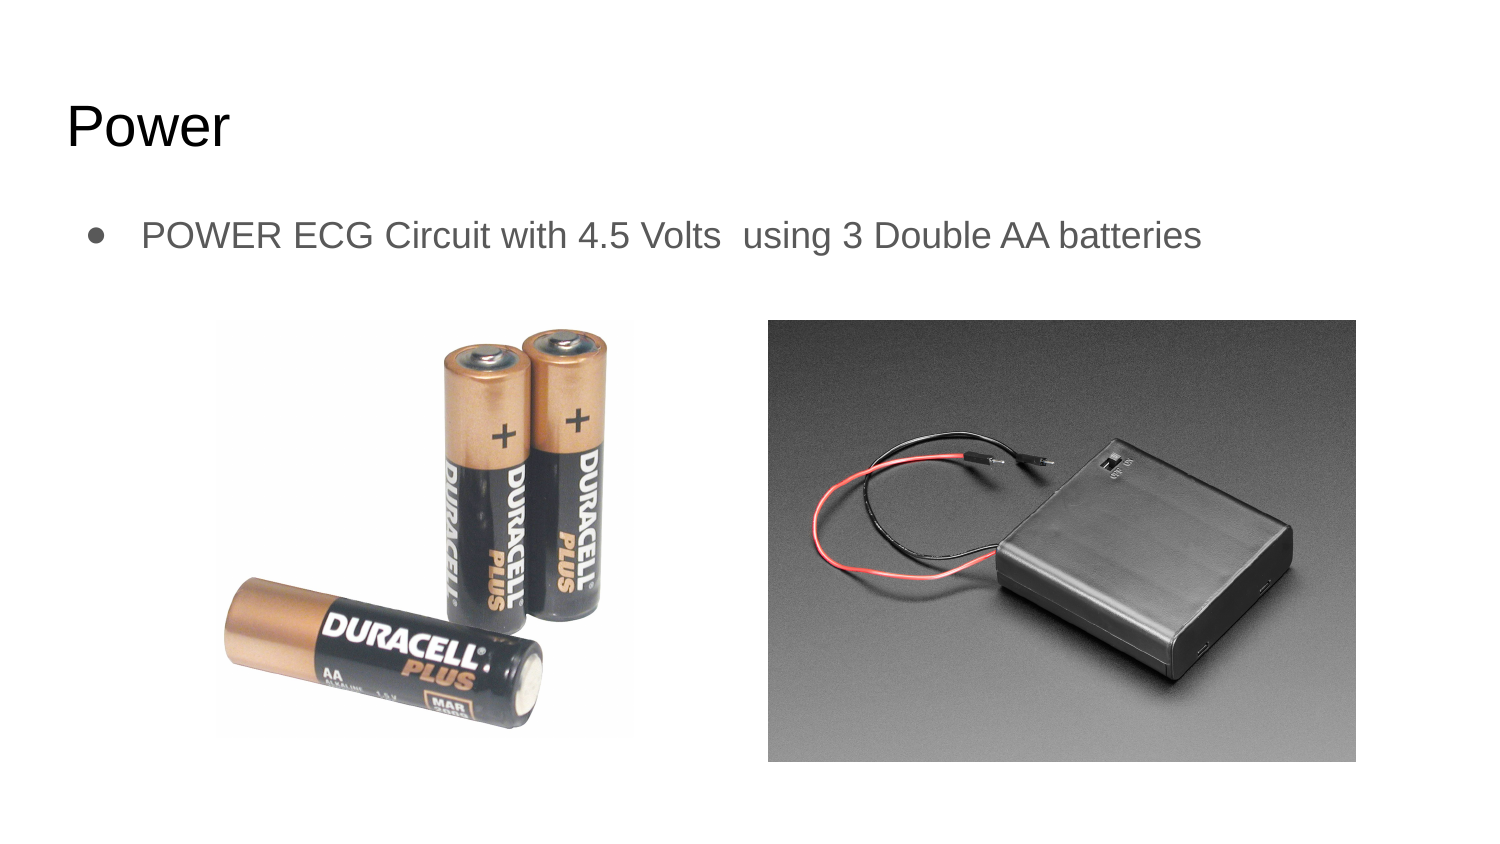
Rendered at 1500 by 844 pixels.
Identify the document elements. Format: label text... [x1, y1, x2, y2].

picture [216, 320, 634, 738]
list POWER ECG Circuit with 4.5 Volts using 3 Double AA batteries [51, 189, 1449, 750]
title Power [51, 72, 1449, 167]
picture [767, 320, 1356, 762]
